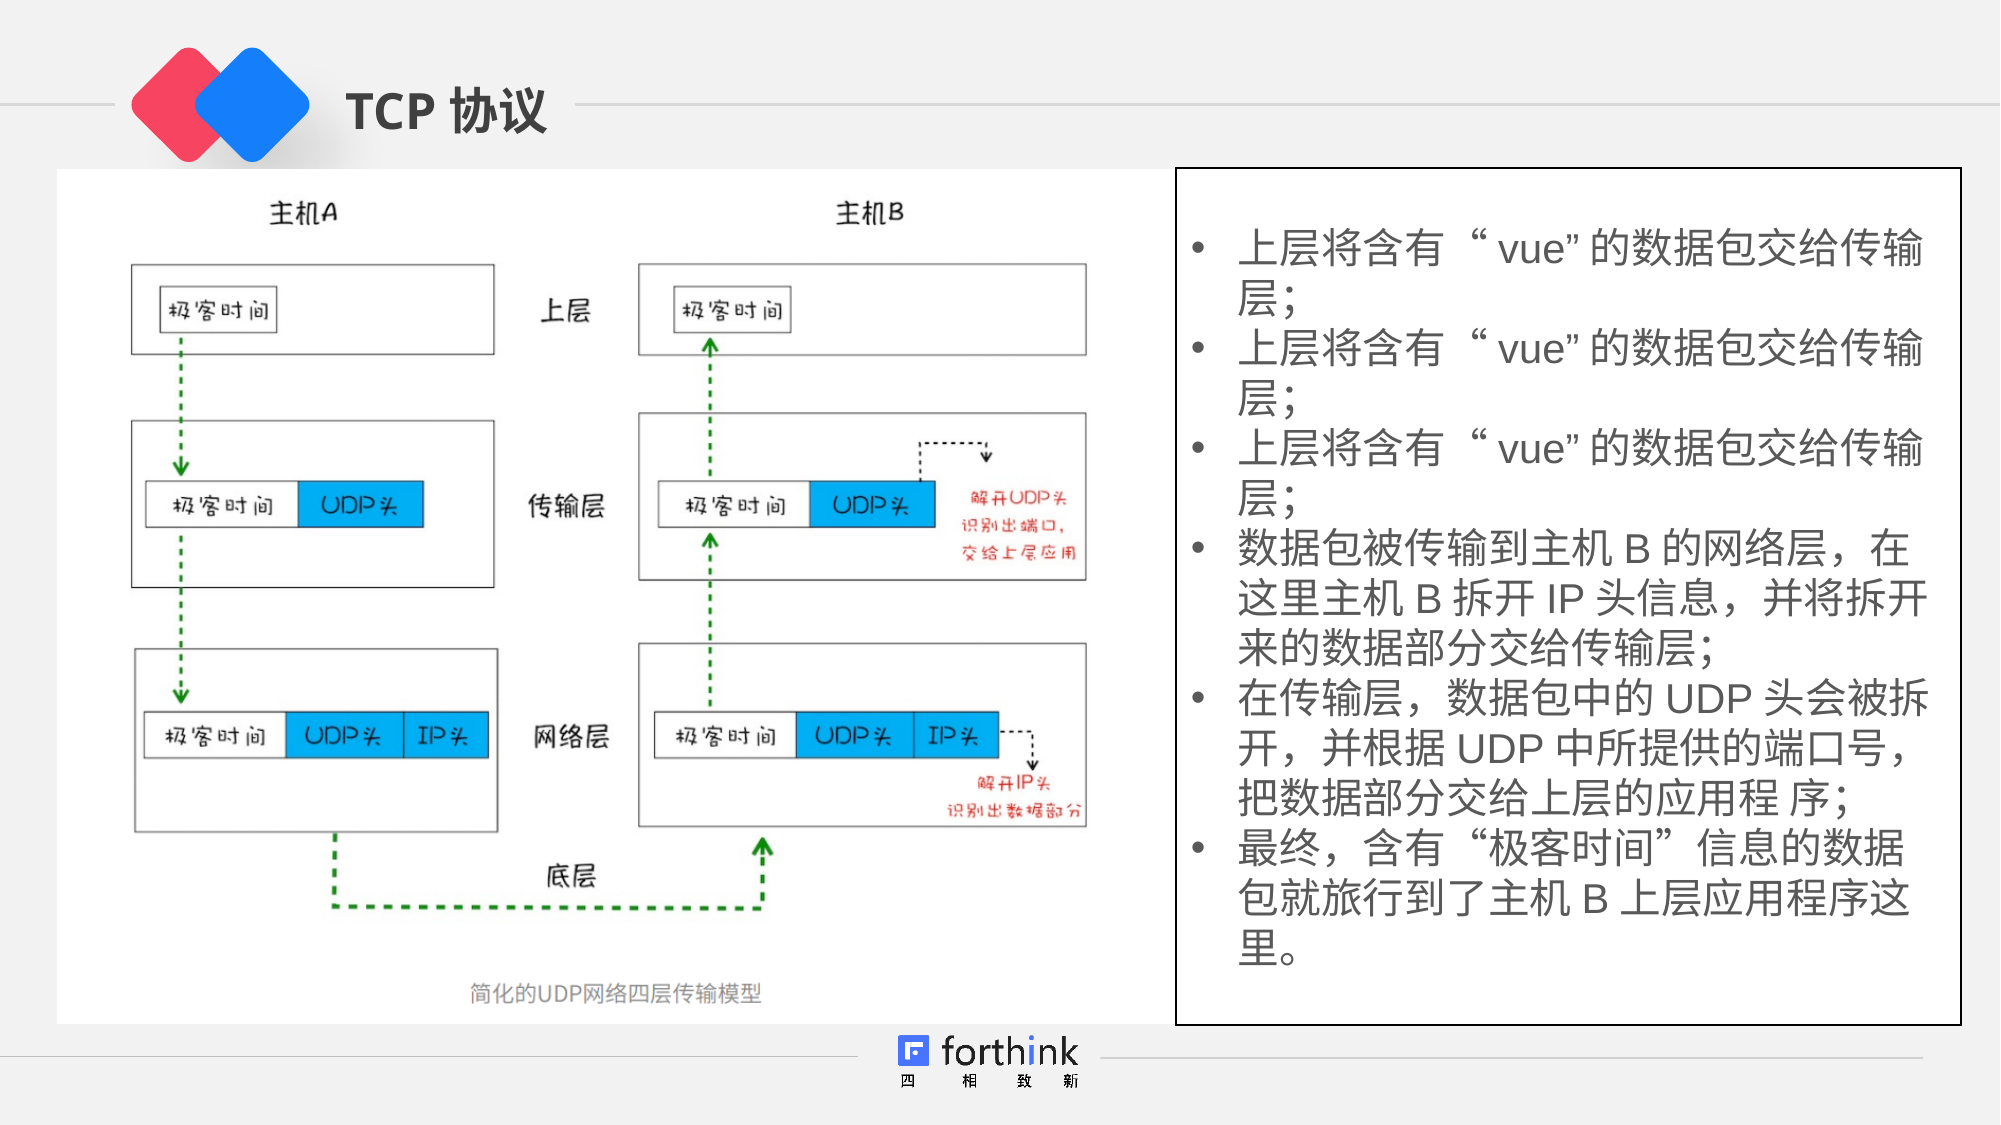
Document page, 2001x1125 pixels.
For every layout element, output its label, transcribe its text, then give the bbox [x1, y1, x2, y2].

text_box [143, 59, 297, 150]
text_box 上层将含有“vue”的数据包交给传输层； 上层将含有“vue”的数据包交给传输层； 上层将含有“vue”的数据包交给传输层； 数据包被传输到主机B的⽹络层，在这⾥主机B拆开IP头信息，并将拆开来的数据部分交给传输层； 在传输层，数据包中的UDP头会被拆开，并根据UDP中所提供的端⼝号，把数据部分交给上层的应⽤程 序； 最终，含有“极客时间”信息的数据包就旅⾏到了主机B上层应⽤程序这⾥。 [1175, 167, 1962, 1026]
picture [57, 169, 1176, 1113]
text_box TCP协议 [330, 60, 827, 148]
